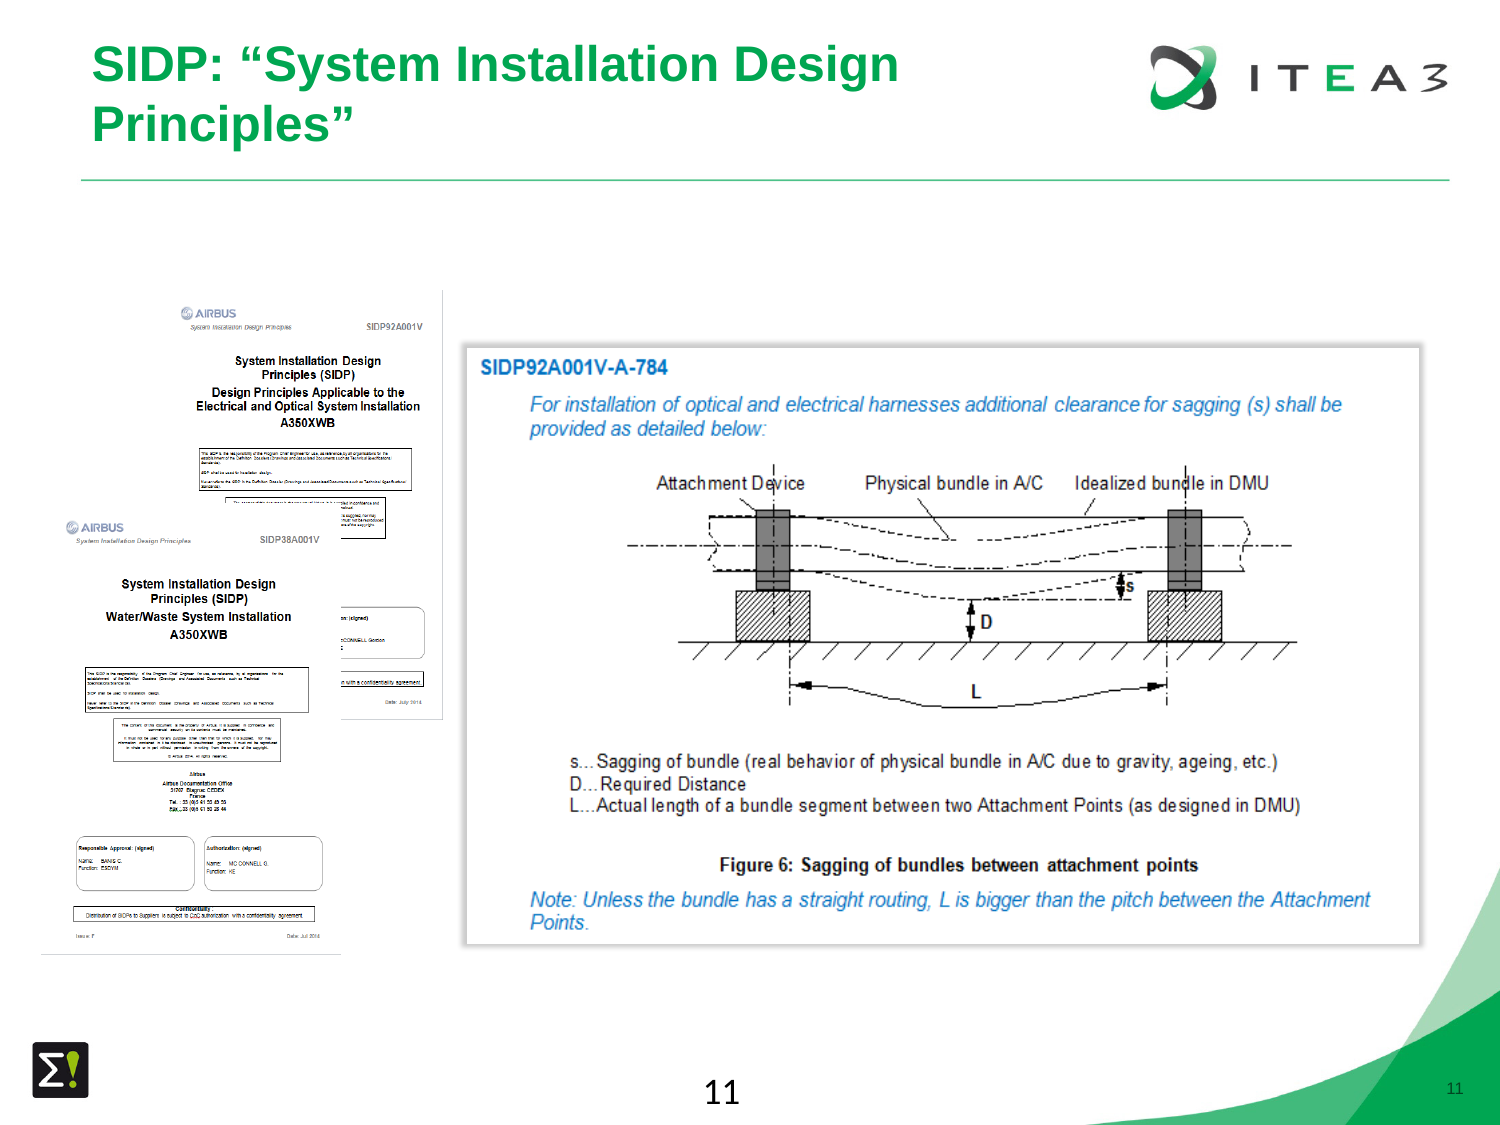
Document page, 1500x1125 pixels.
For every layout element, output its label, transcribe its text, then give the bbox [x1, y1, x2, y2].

picture [0, 0, 1500, 1125]
title SIDP: “System Installation Design Principles” [76, 23, 1099, 160]
slide_number 11 [689, 1060, 816, 1096]
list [466, 347, 1419, 944]
